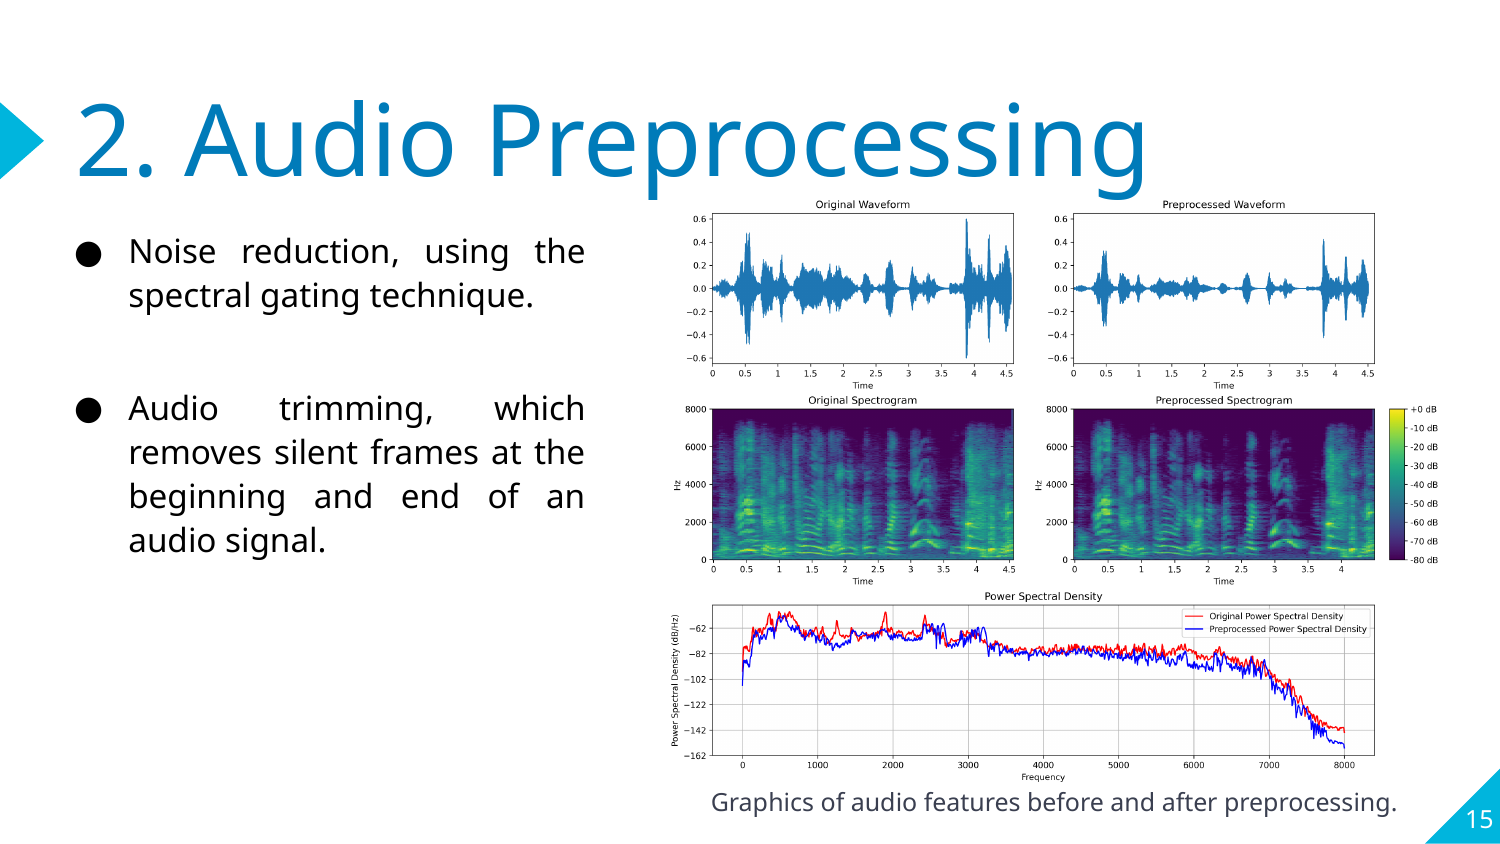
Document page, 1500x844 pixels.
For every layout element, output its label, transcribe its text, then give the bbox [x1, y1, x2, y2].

picture [665, 194, 1445, 788]
title 2. Audio Preprocessing [75, 99, 1264, 277]
text_box Graphics of audio features before and after preprocessing. [659, 768, 1451, 832]
list Noise reduction, using the spectral gating technique. Audio trimming, which removes silent frames at the beginning and end of an audio signal. [53, 226, 587, 567]
slide_number ‹#› [1418, 760, 1494, 838]
